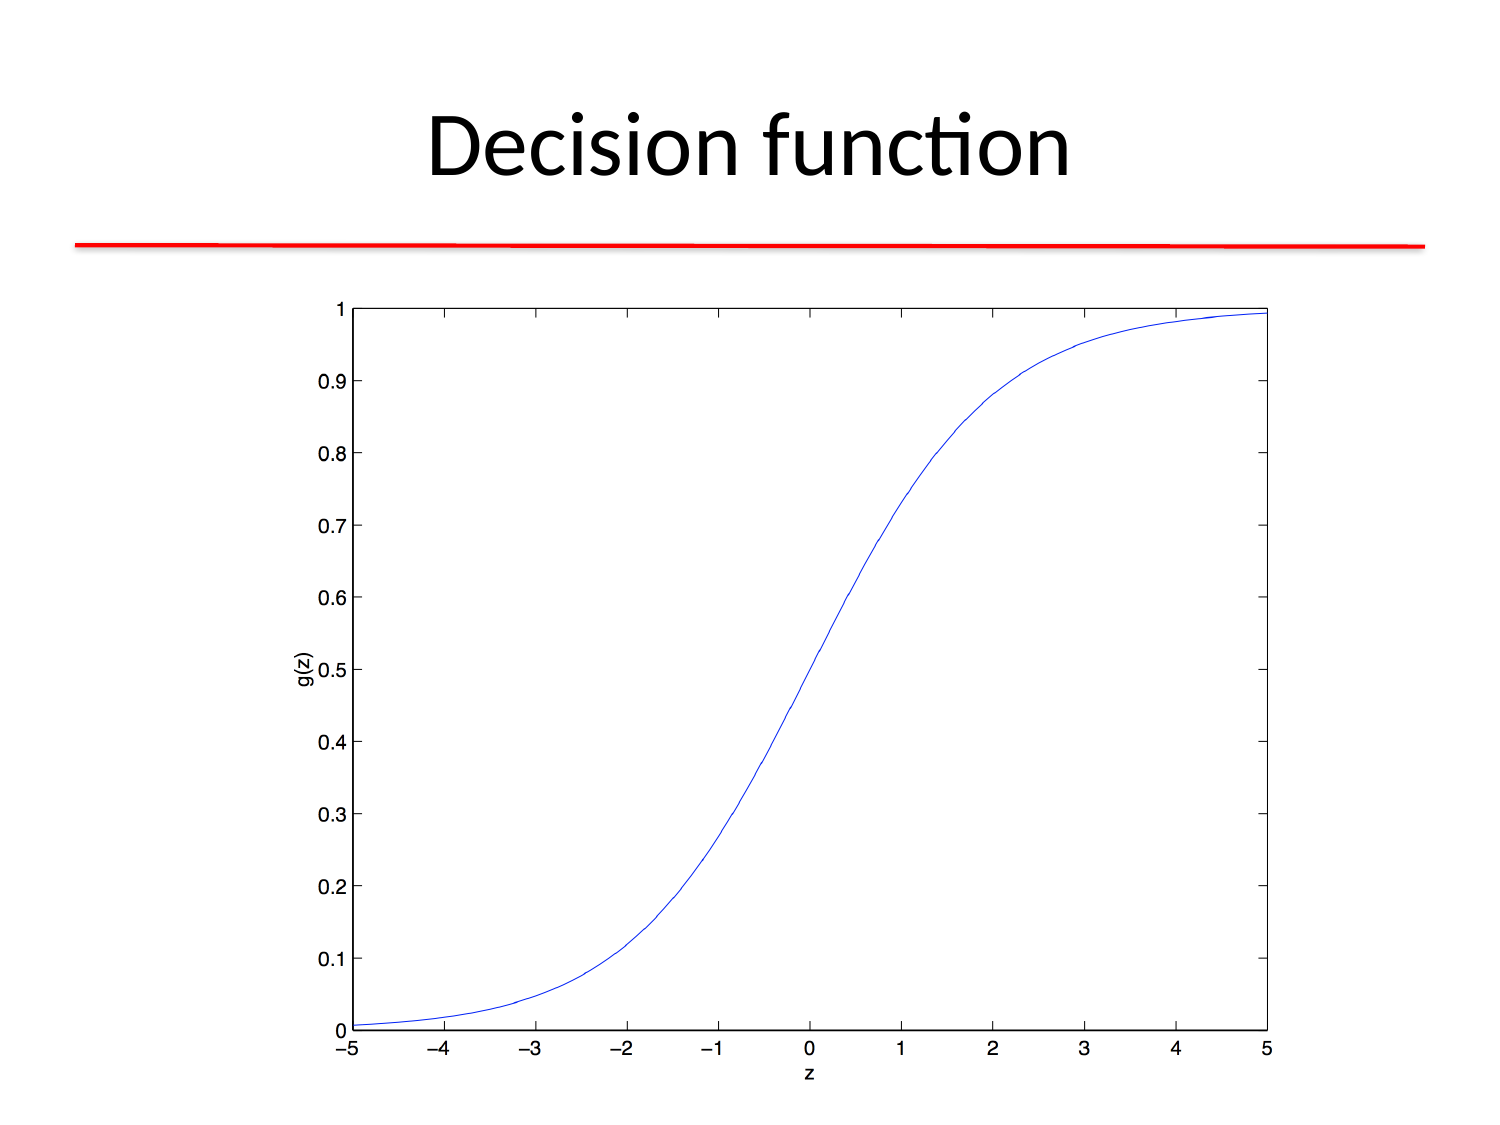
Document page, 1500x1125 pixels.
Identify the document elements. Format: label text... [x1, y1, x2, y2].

picture [293, 289, 1287, 1089]
title Decision function [75, 45, 1425, 233]
